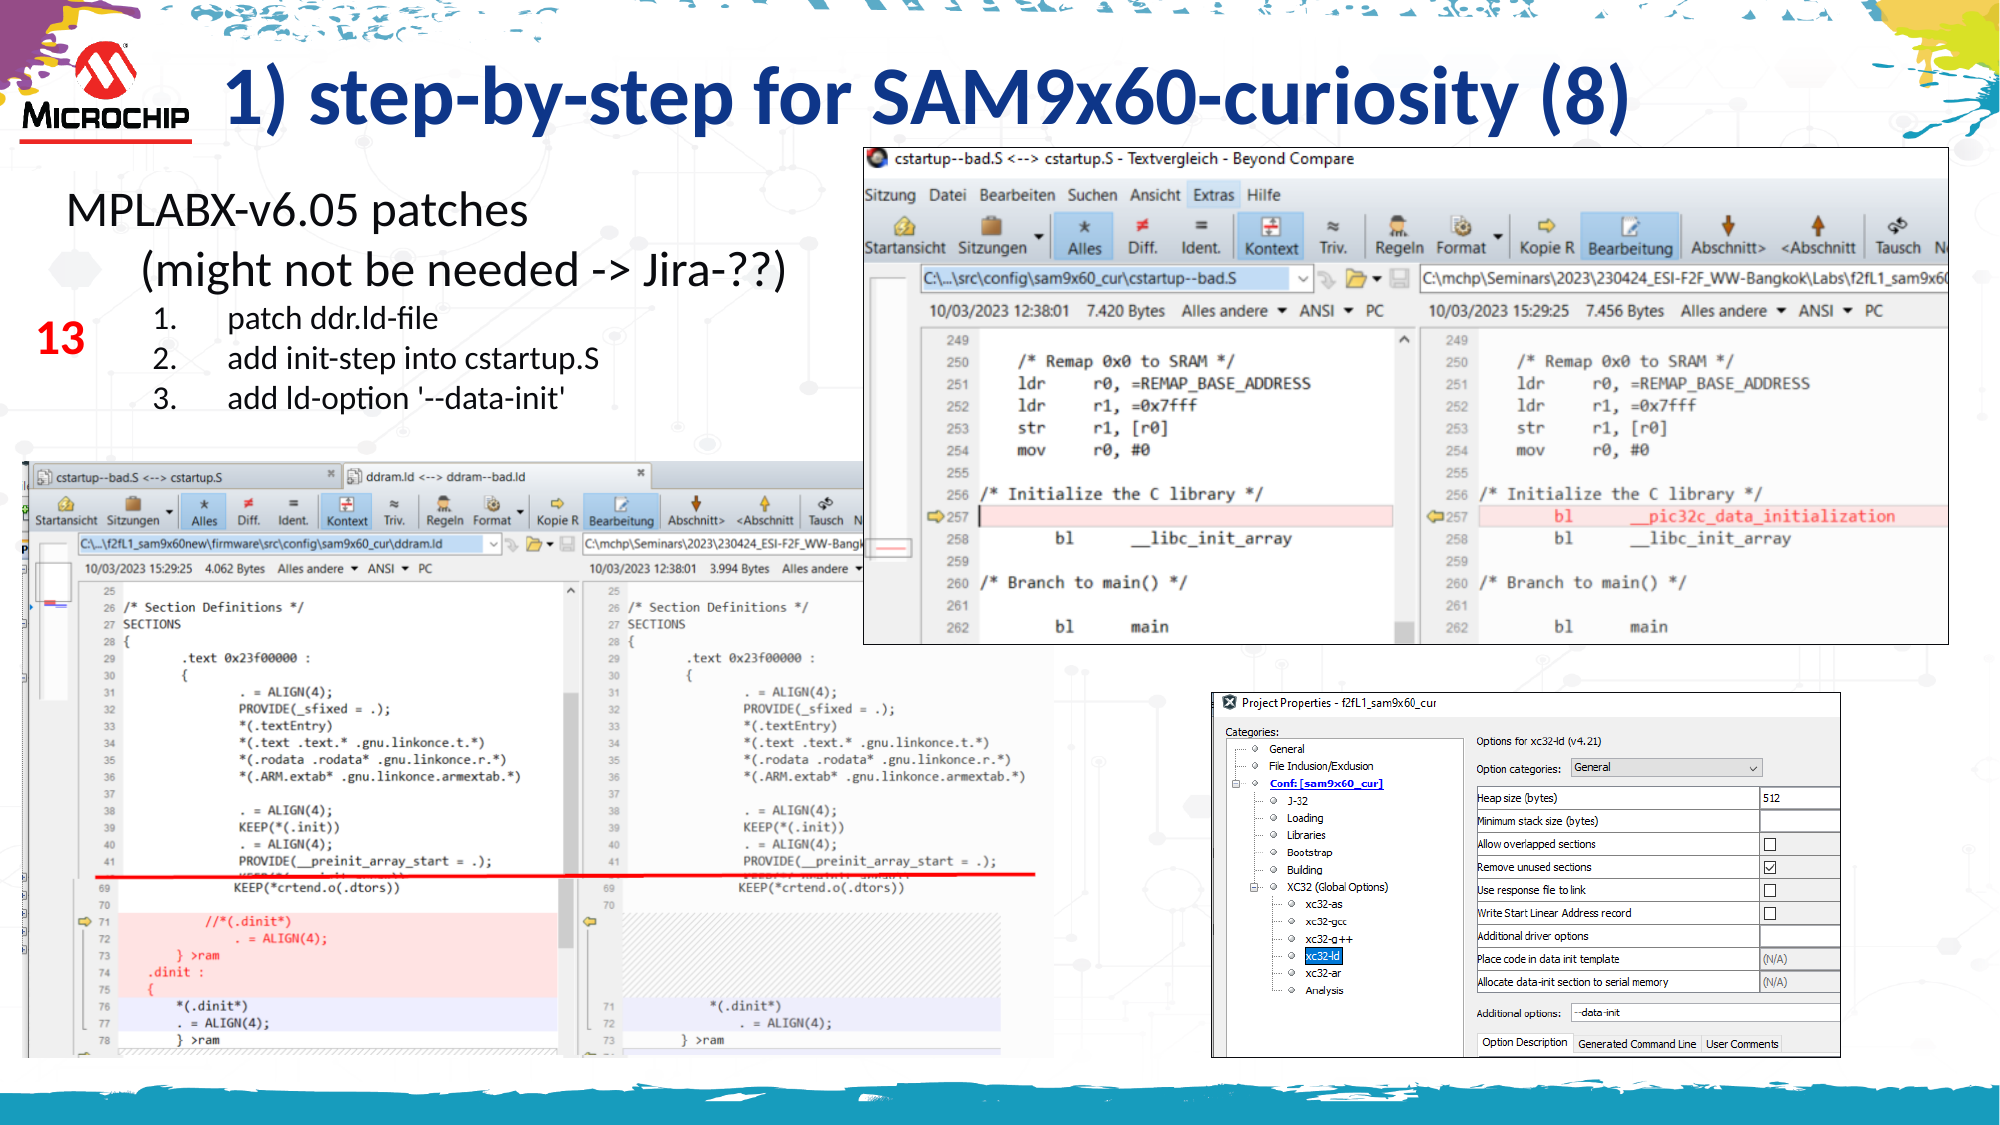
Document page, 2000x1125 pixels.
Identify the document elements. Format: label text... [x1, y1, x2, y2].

picture [0, 0, 2000, 1125]
text_box [1057, 168, 1978, 1047]
text_box 13 [7, 296, 112, 372]
text_box [55, 168, 857, 460]
text_box MPLABX-v6.05 patches (might not be needed -> Jira-??) patch ddr.ld-file add init-step into cstartup.S add ld-option '--data-init' [50, 168, 806, 424]
title 1) step-by-step for SAM9x60-curiosity (8) [201, 31, 1922, 136]
